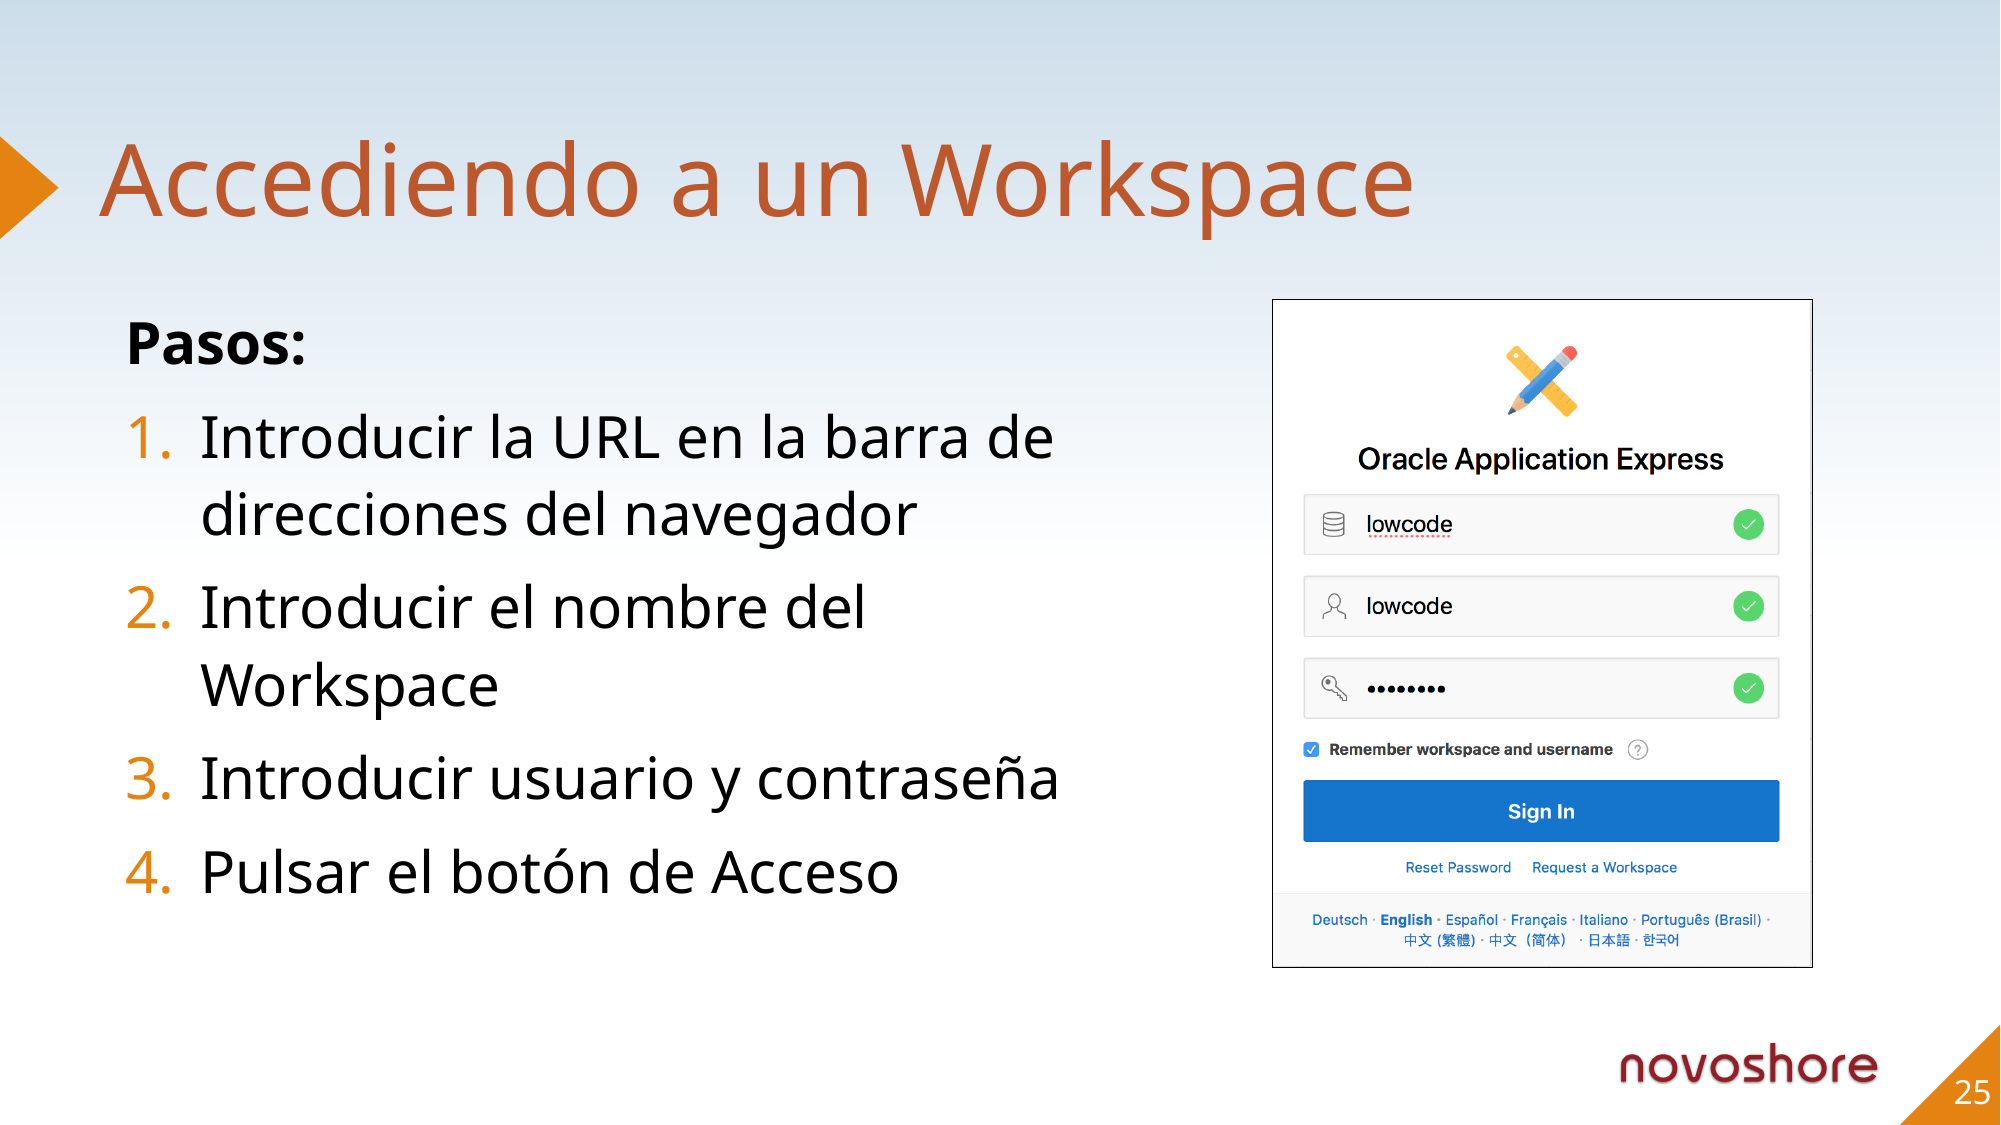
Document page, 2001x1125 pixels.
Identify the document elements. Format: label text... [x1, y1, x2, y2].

title Accediendo a un Workspace [99, 113, 1892, 262]
list Pasos: Introducir la URL en la barra de direcciones del navegador Introducir el nombre del Workspace Introducir usuario y contraseña Pulsar el botón de Acceso [99, 299, 1123, 968]
picture [1617, 1034, 1881, 1097]
slide_number 25 [1891, 1014, 1992, 1117]
picture [1272, 299, 1814, 968]
